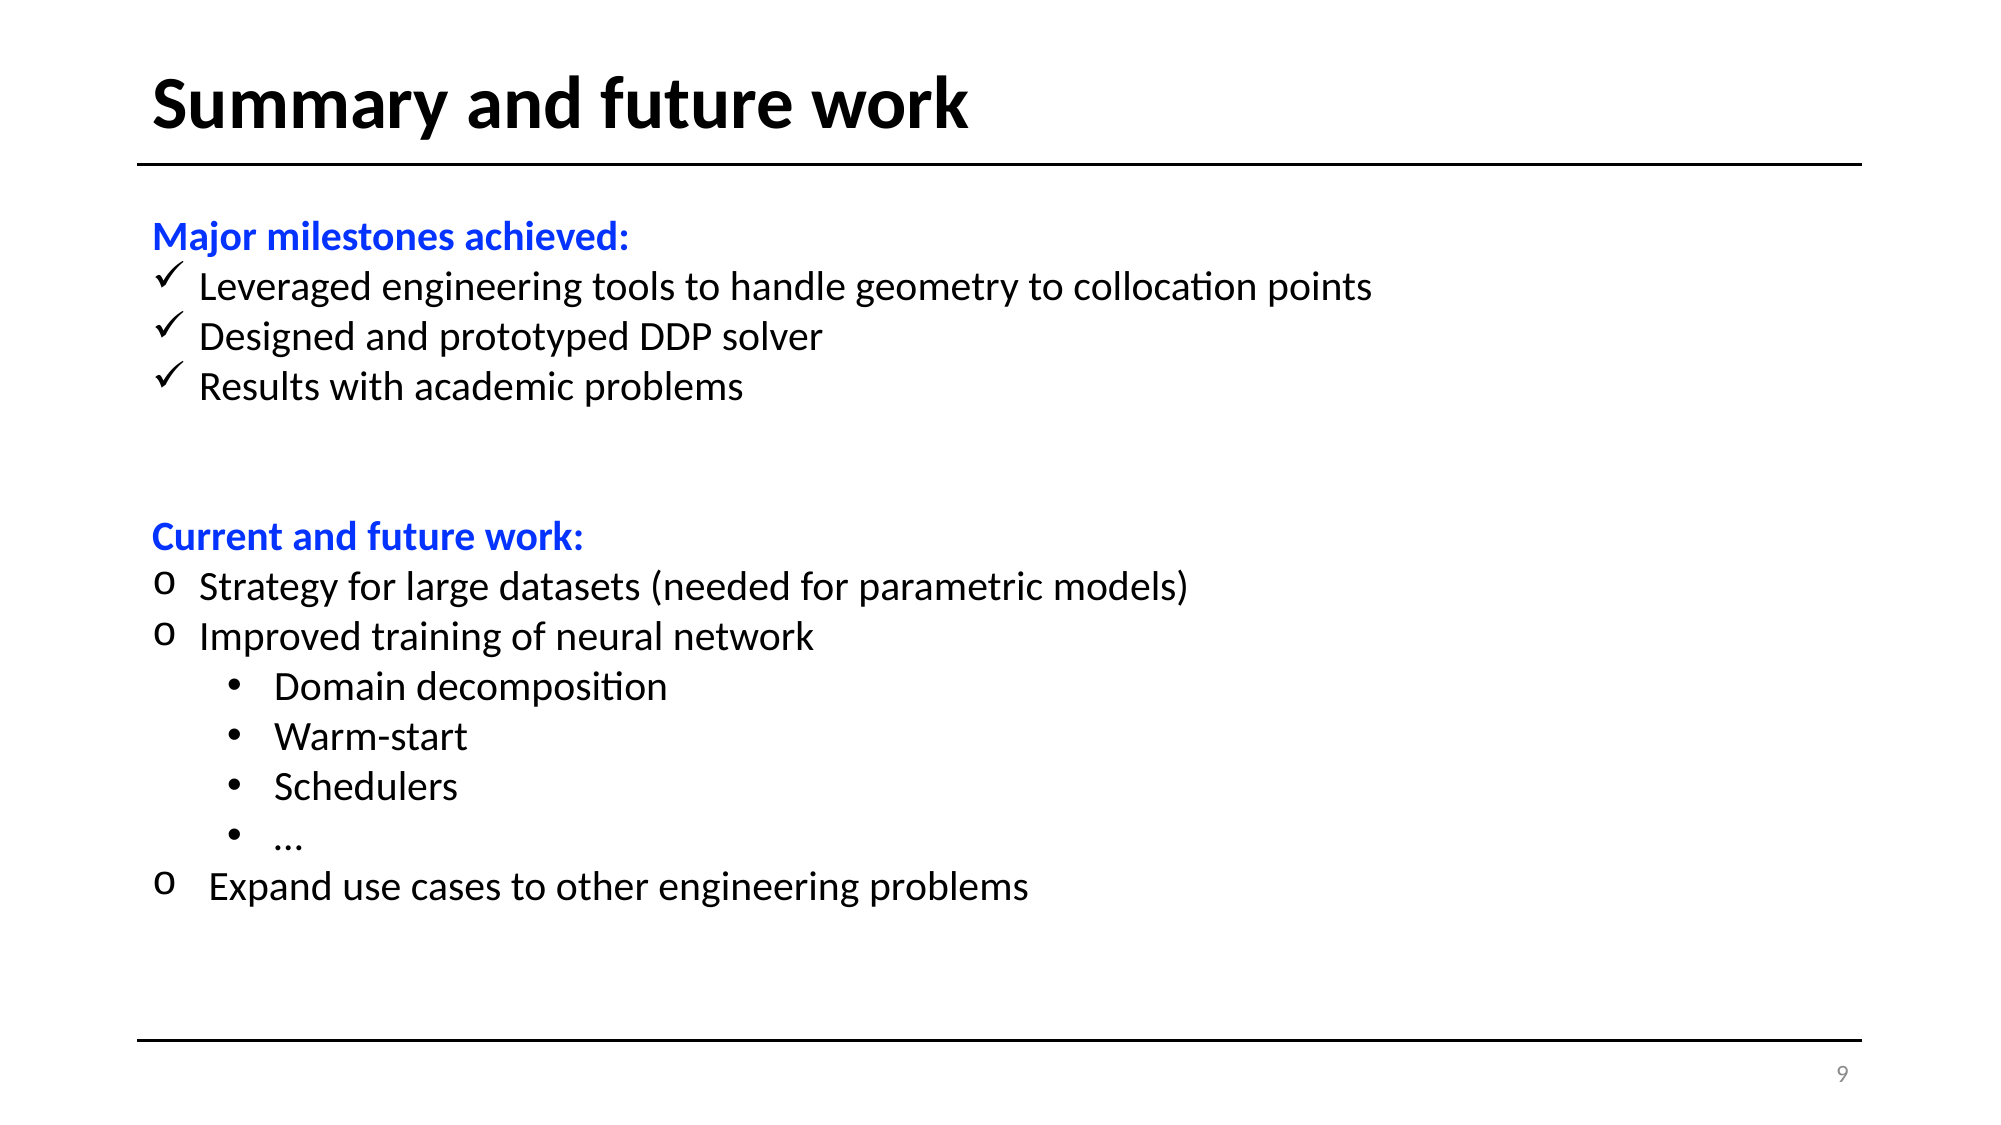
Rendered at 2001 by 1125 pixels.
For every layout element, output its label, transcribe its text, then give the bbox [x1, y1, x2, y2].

title Summary and future work [137, 43, 1863, 165]
text_box Major milestones achieved: Leveraged engineering tools to handle geometry to collocation points Designed and prototyped DDP solver Results with academic problems Current and future work: Strategy for large datasets (needed for parametric models) Improved training of neural network Domain decomposition Warm-start Schedulers … Expand use cases to other engineering problems [137, 201, 1863, 917]
